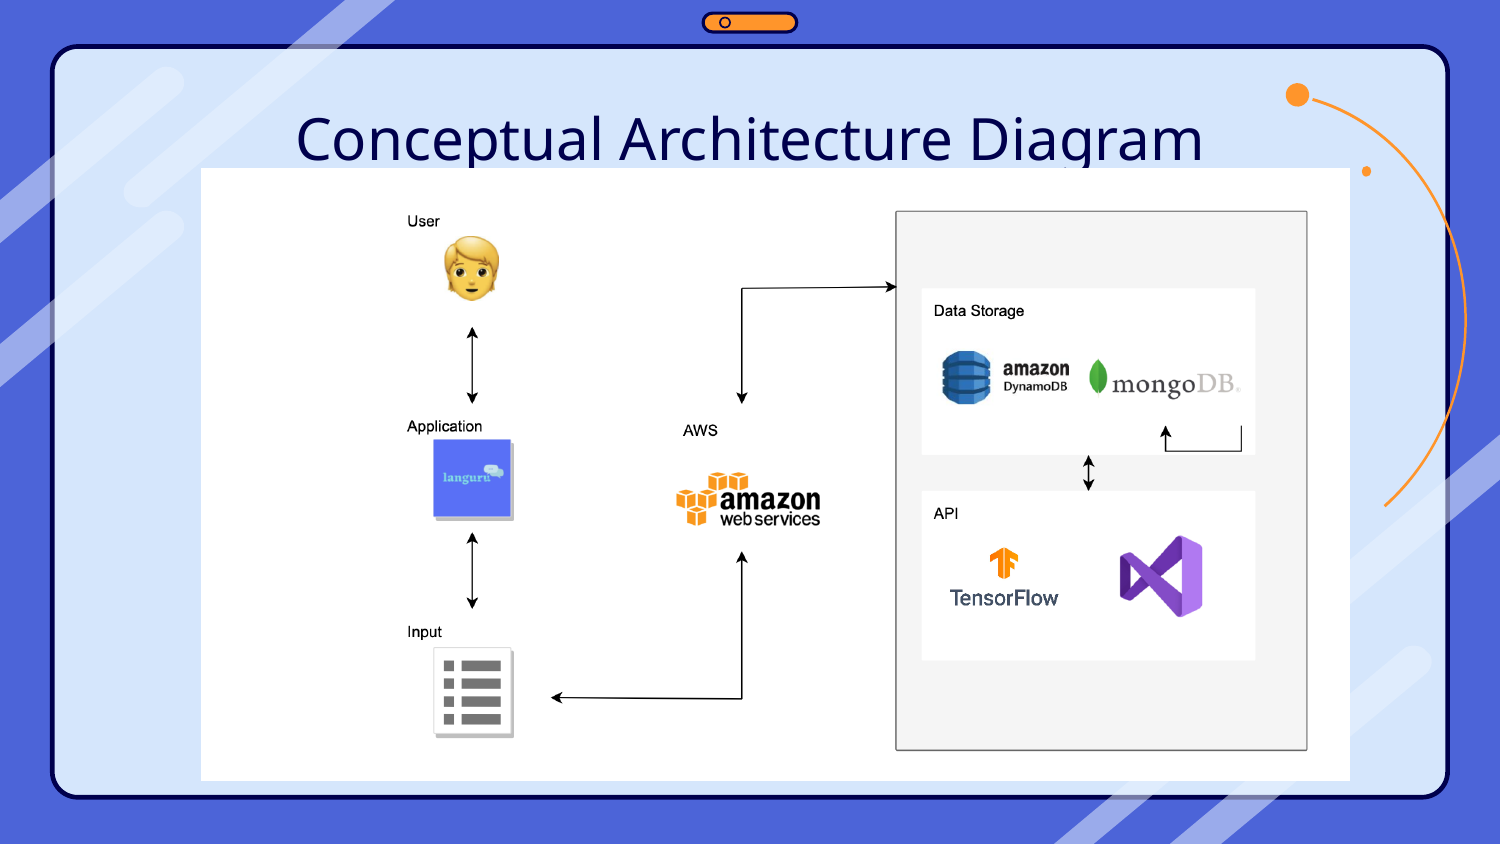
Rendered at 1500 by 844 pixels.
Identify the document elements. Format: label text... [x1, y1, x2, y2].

picture [201, 167, 1350, 782]
title Conceptual Architecture Diagram [118, 87, 1382, 181]
